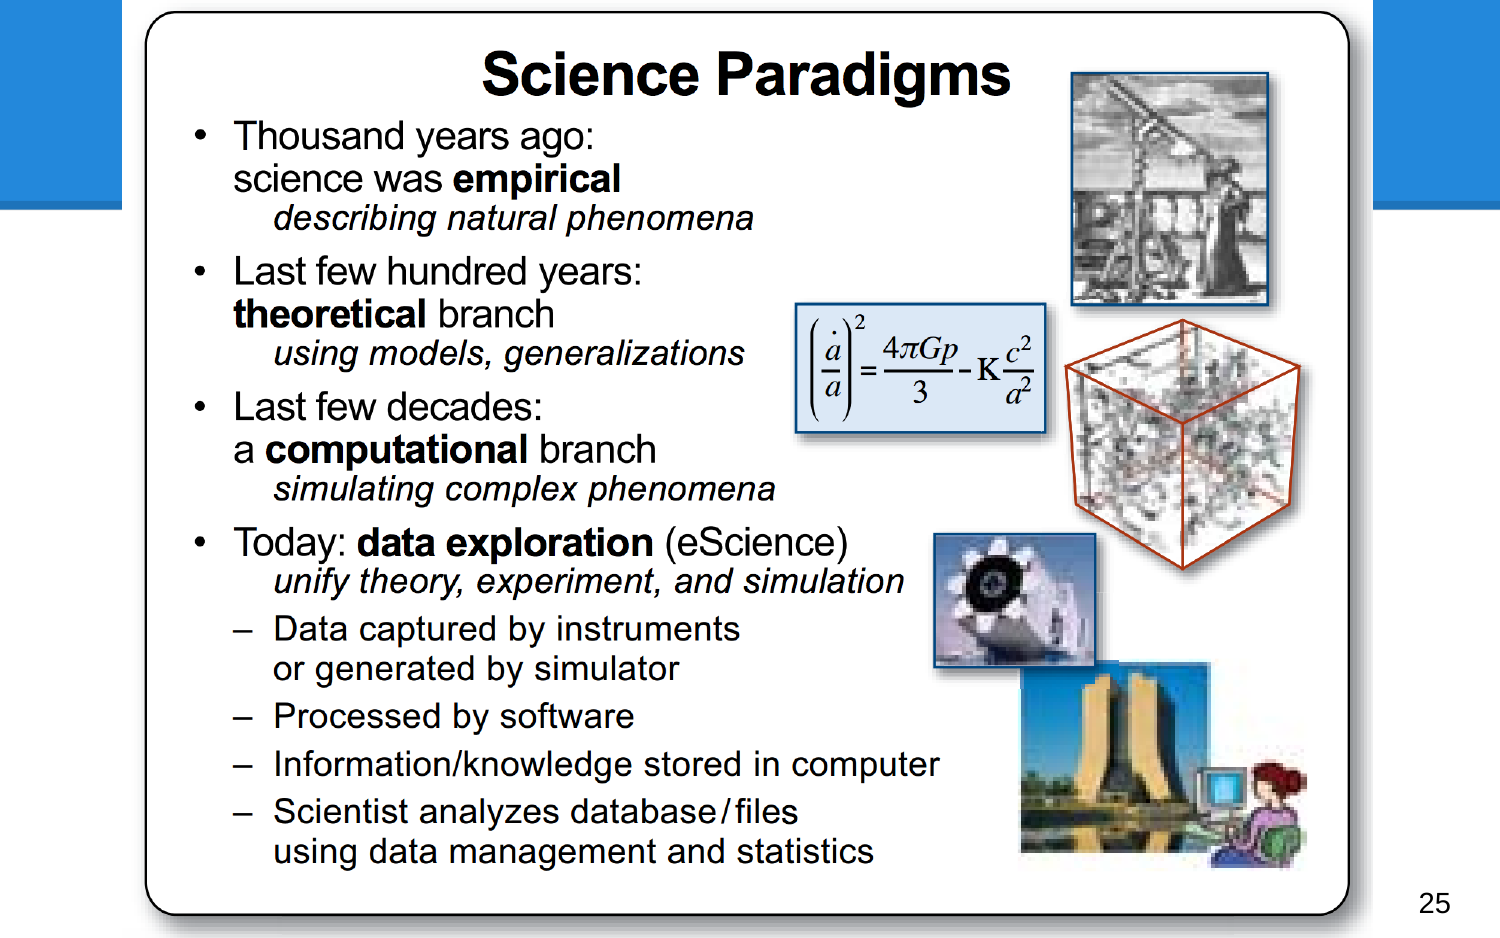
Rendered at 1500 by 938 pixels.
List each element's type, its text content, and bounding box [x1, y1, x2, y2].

slide_number ‹#› [1403, 865, 1494, 938]
picture [121, 0, 1373, 938]
